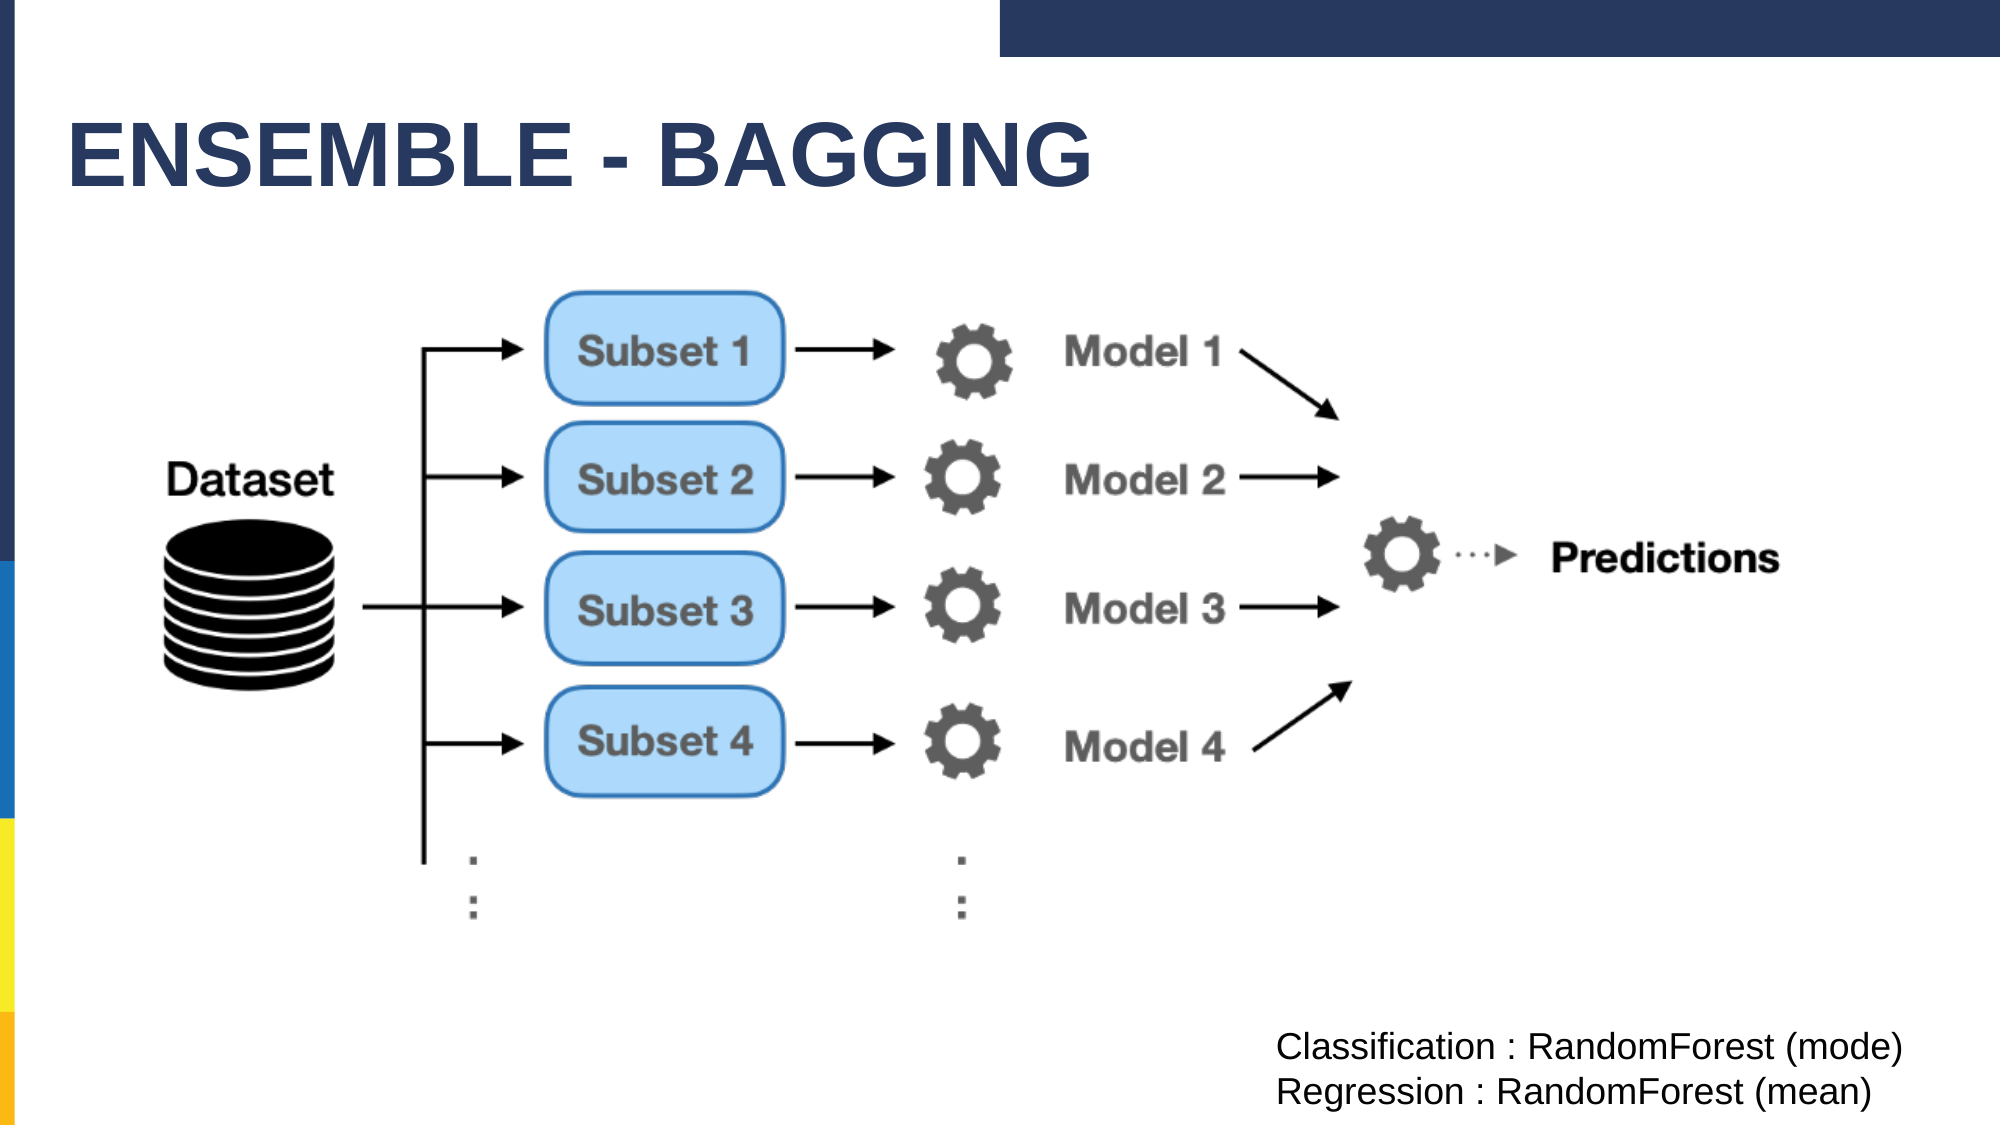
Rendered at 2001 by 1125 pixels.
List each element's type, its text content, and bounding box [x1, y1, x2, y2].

title ENSEMBLE - BAGGING [51, 57, 1949, 256]
picture [151, 288, 1793, 941]
text_box Classification : RandomForest (mode) Regression : RandomForest (mean) [1261, 1014, 1920, 1120]
